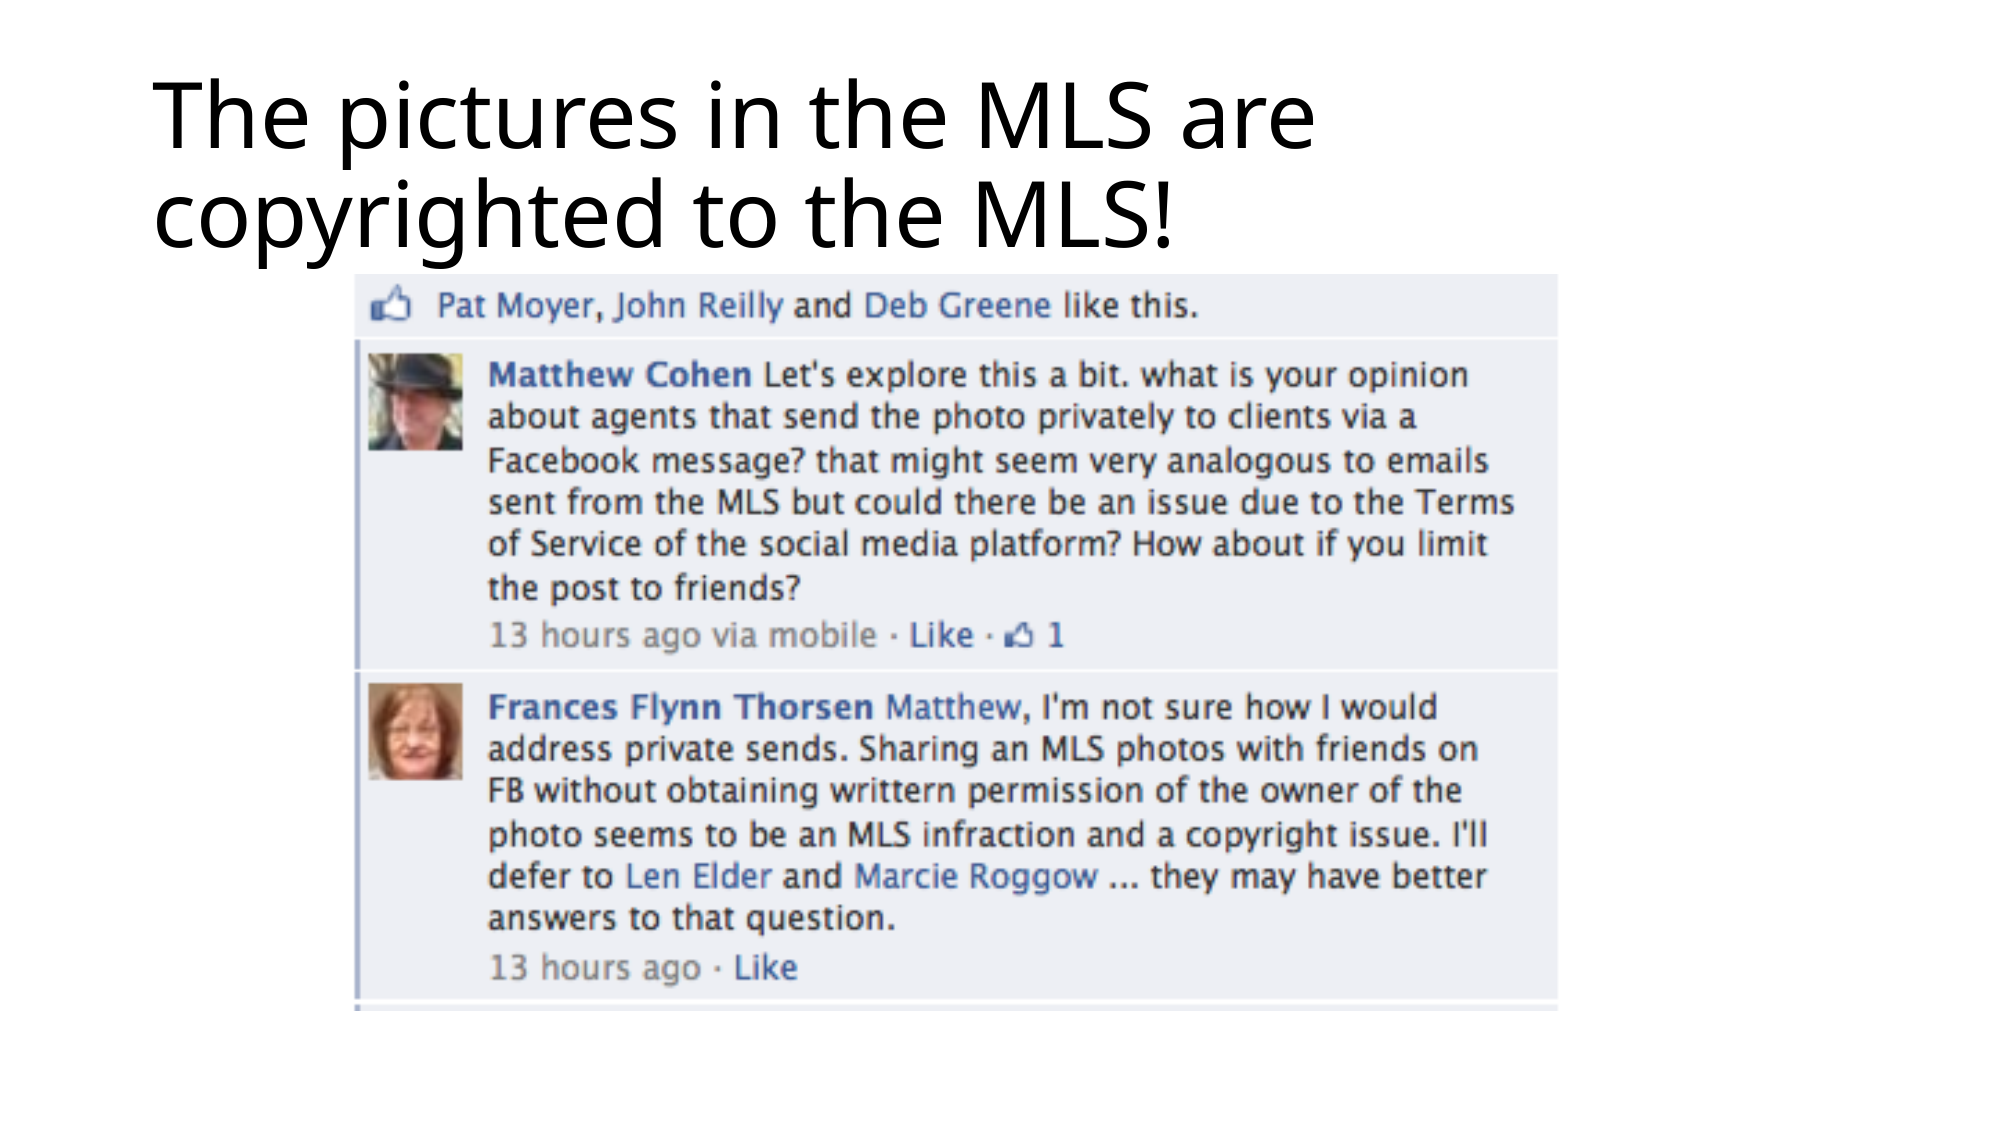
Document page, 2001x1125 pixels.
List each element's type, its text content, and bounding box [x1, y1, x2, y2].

title The pictures in the MLS are copyrighted to the MLS! [137, 59, 1863, 278]
picture [349, 274, 1625, 1011]
